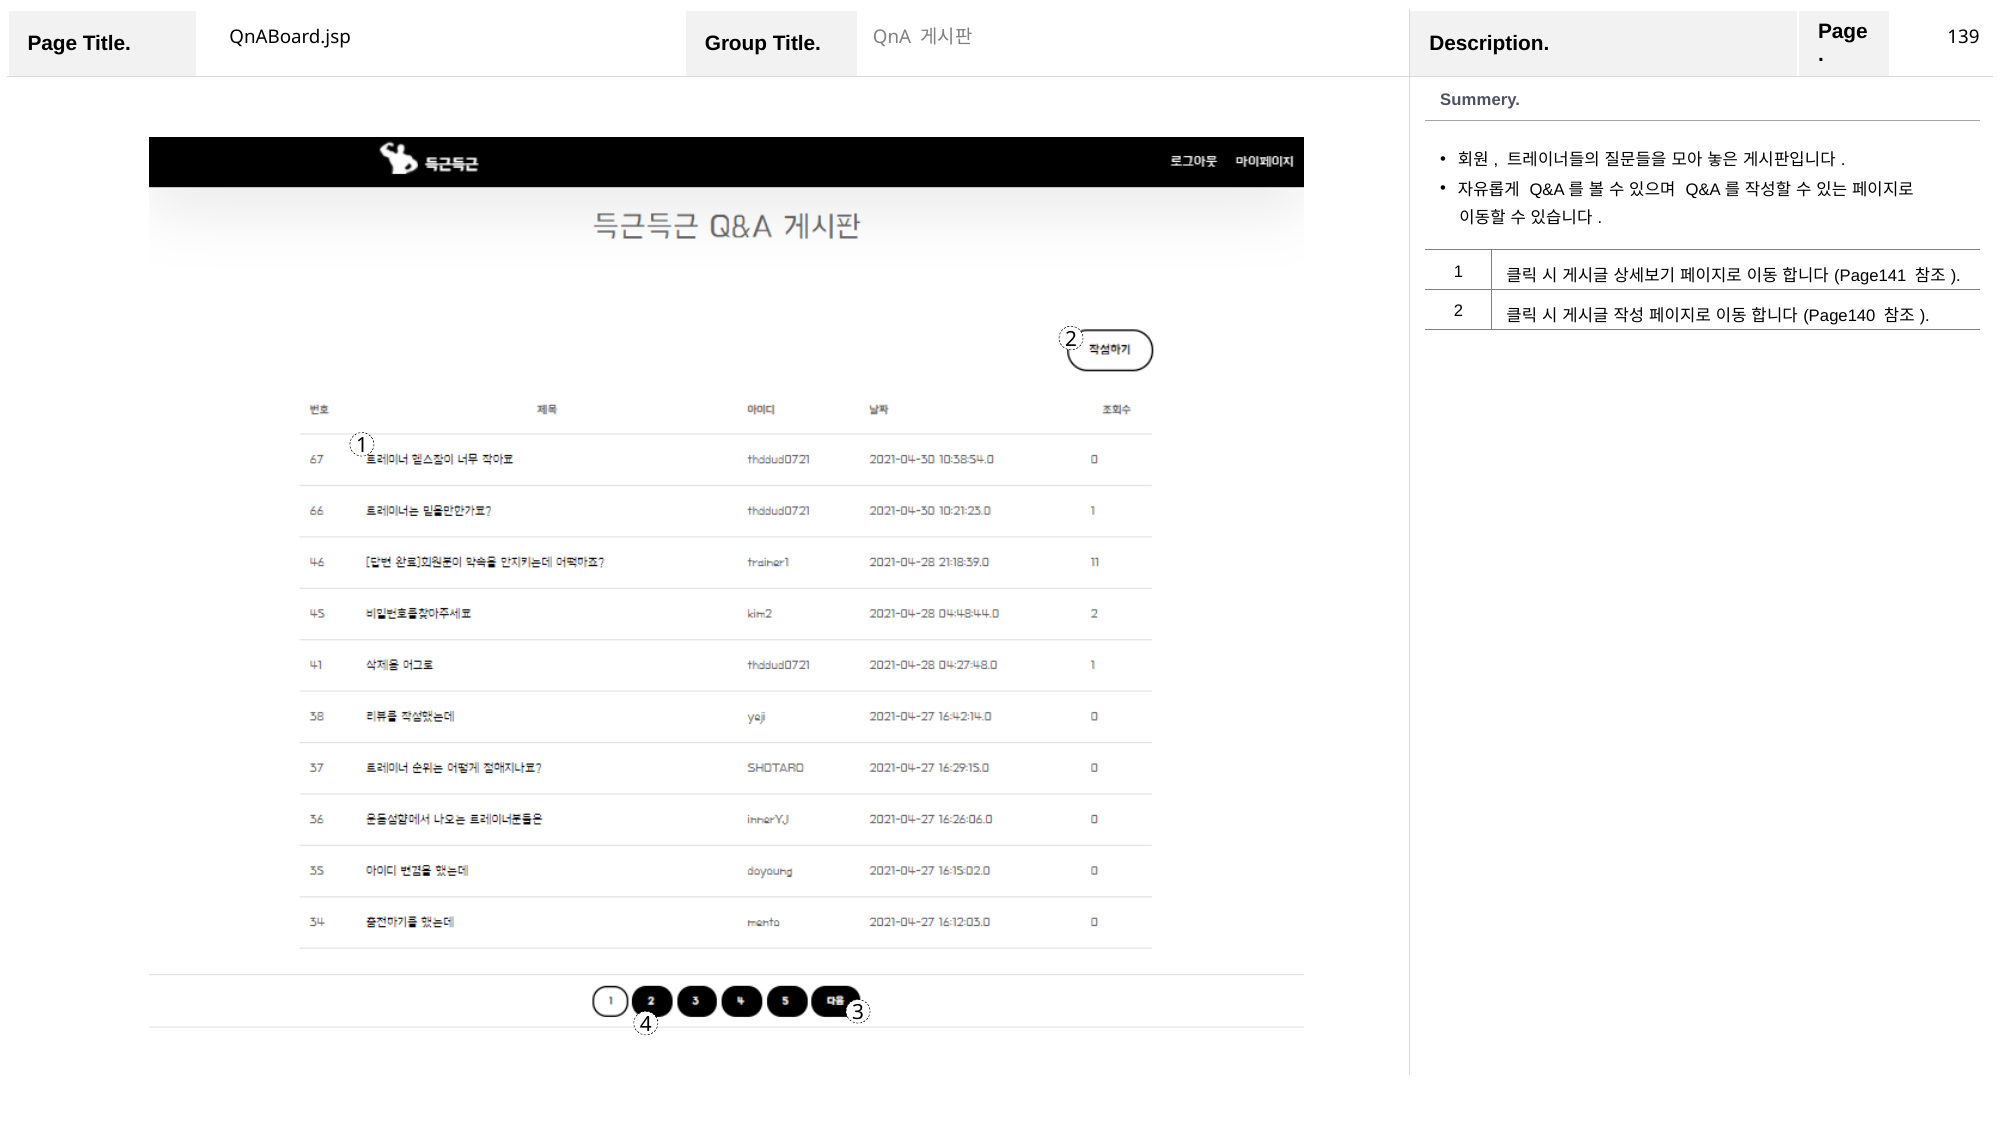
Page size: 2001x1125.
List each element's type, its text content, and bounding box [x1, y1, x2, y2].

table_cell 클릭 시 게시글 상세보기 페이지로 이동 합니다(Page141 참조). [1492, 250, 1980, 289]
table_cell 회원, 트레이너들의 질문들을 모아 놓은 게시판입니다. 자유롭게 Q&A를 볼 수 있으며 Q&A를 작성할 수 있는 페이지로 이동할 수 있습니다. [1425, 121, 1980, 249]
table_cell 1 [1425, 250, 1491, 289]
picture [149, 136, 1304, 1029]
text_box 139 [1932, 17, 1995, 55]
table_cell 클릭 시 게시글 작성 페이지로 이동 합니다(Page140 참조). [1492, 290, 1980, 329]
table_header Summery. [1425, 78, 1980, 120]
list QnA 게시판 [858, 18, 1405, 55]
list QnABoard.jsp [196, 18, 684, 55]
table_cell 2 [1425, 290, 1491, 329]
